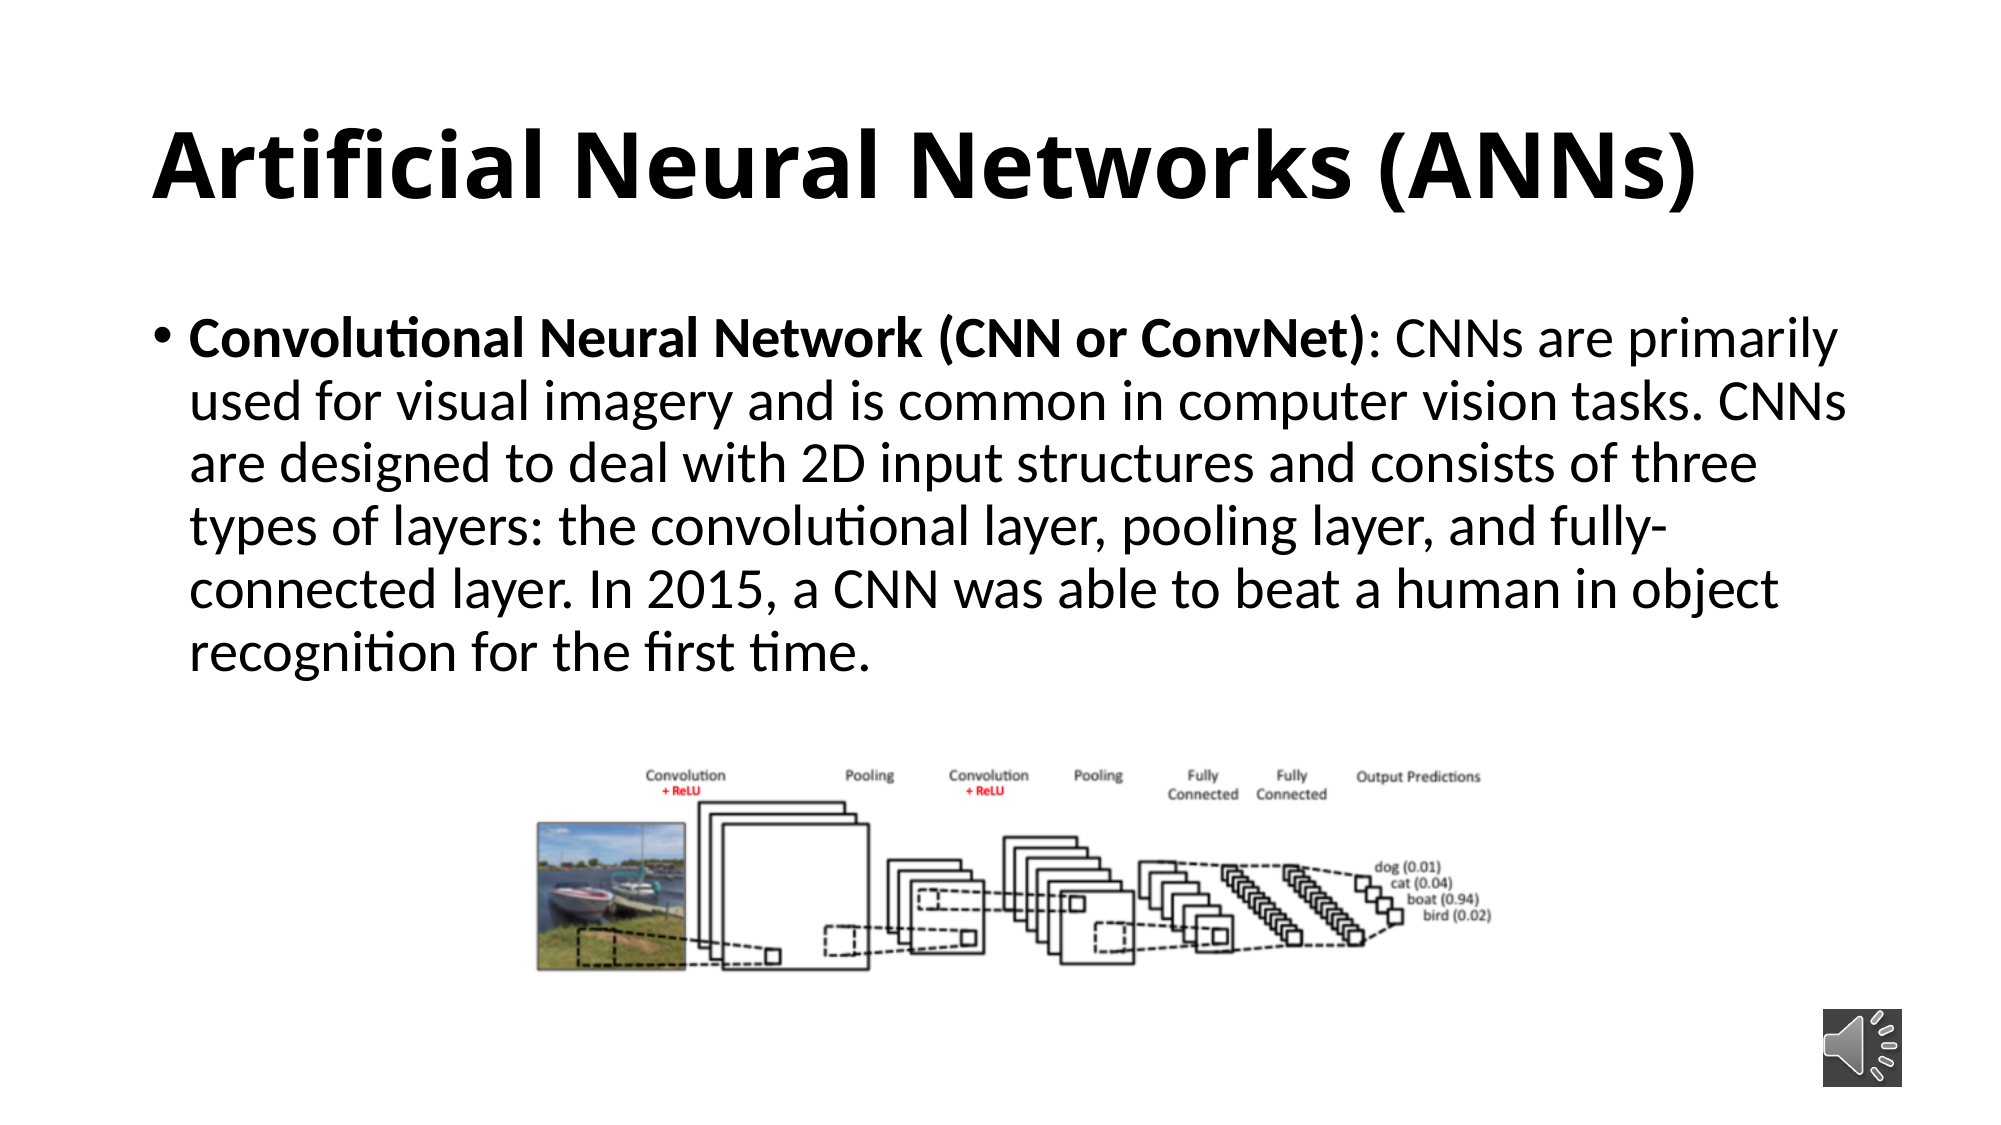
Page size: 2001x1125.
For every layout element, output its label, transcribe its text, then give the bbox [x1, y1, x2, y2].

picture [1822, 1008, 1903, 1089]
title Artificial Neural Networks (ANNs) [137, 59, 1863, 278]
list Convolutional Neural Network (CNN or ConvNet): CNNs are primarily used for visual imagery and is common in computer vision tasks. CNNs are designed to deal with 2D input structures and consists of three types of layers: the convolutional layer, pooling layer, and fully-connected layer. In 2015, a CNN was able to beat a human in object recognition for the first time. [137, 299, 1893, 1125]
picture [527, 754, 1503, 987]
